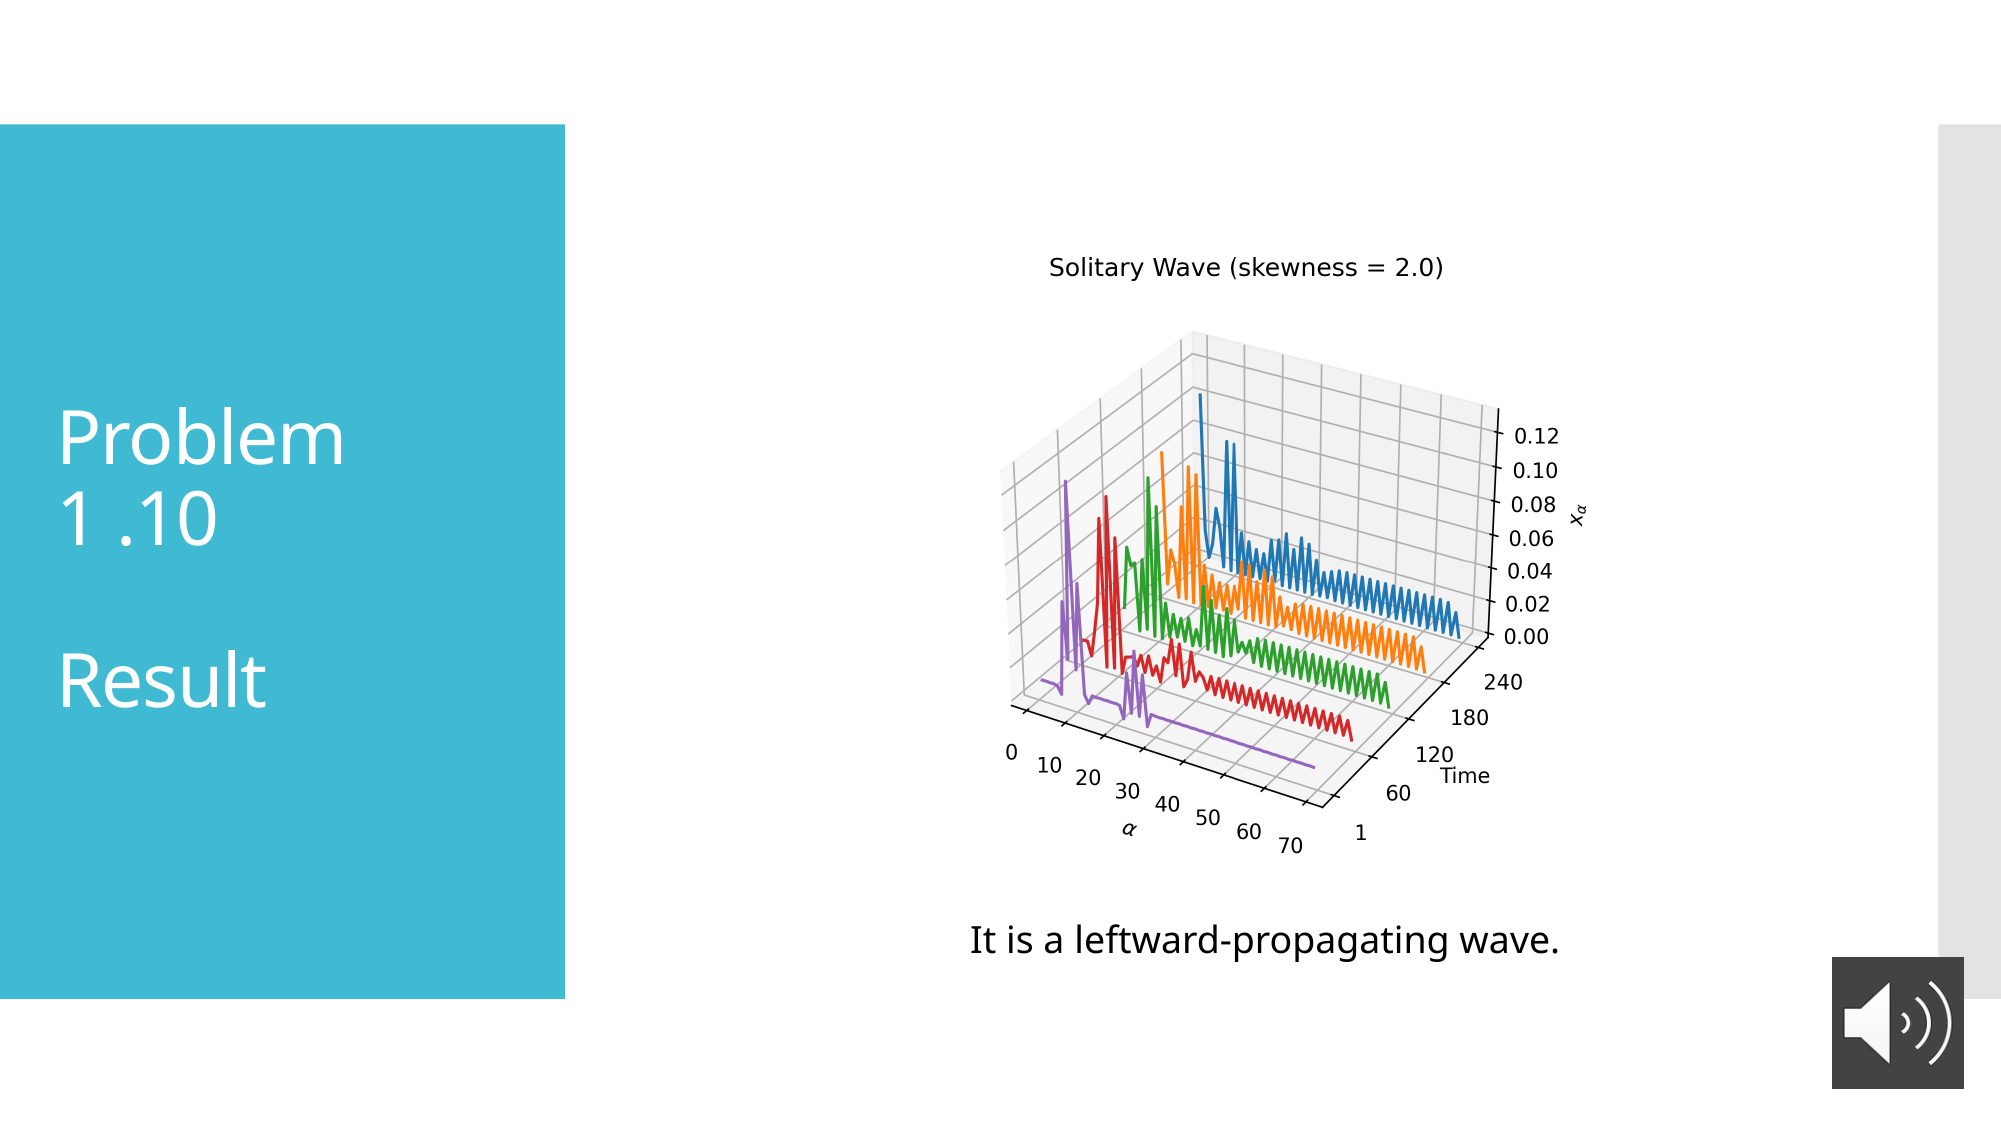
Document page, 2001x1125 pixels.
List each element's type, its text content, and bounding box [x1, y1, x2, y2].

text_box It is a leftward-propagating wave. [954, 922, 1577, 969]
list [755, 202, 1714, 922]
picture [1830, 955, 1965, 1090]
title Problem 1 .10 Result [41, 184, 525, 940]
